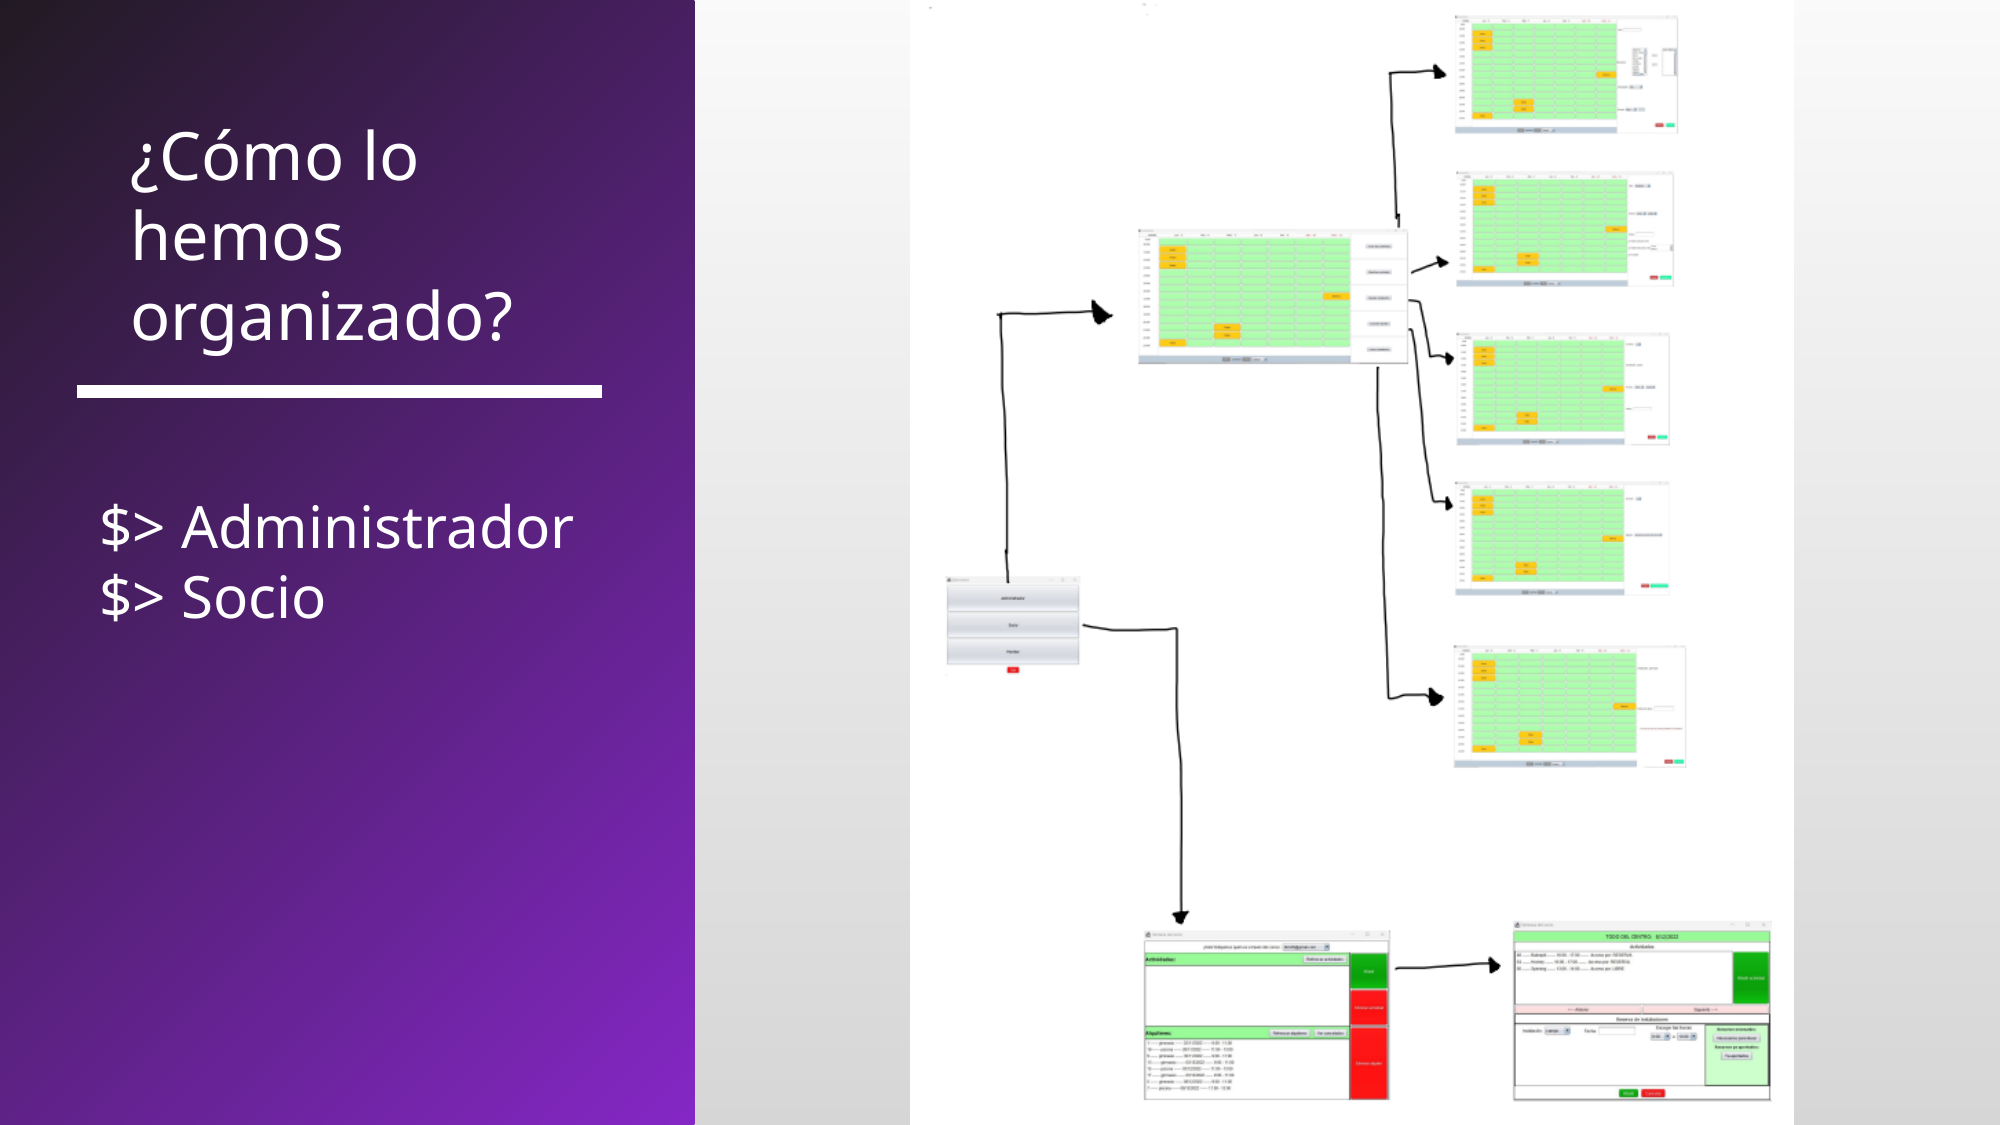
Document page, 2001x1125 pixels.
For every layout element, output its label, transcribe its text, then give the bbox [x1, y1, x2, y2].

text_box [0, 0, 695, 1125]
picture [910, 0, 1794, 1125]
text_box $> Administrador $> Socio [84, 483, 610, 638]
text_box ¿Cómo lo hemos organizado? [115, 106, 602, 362]
